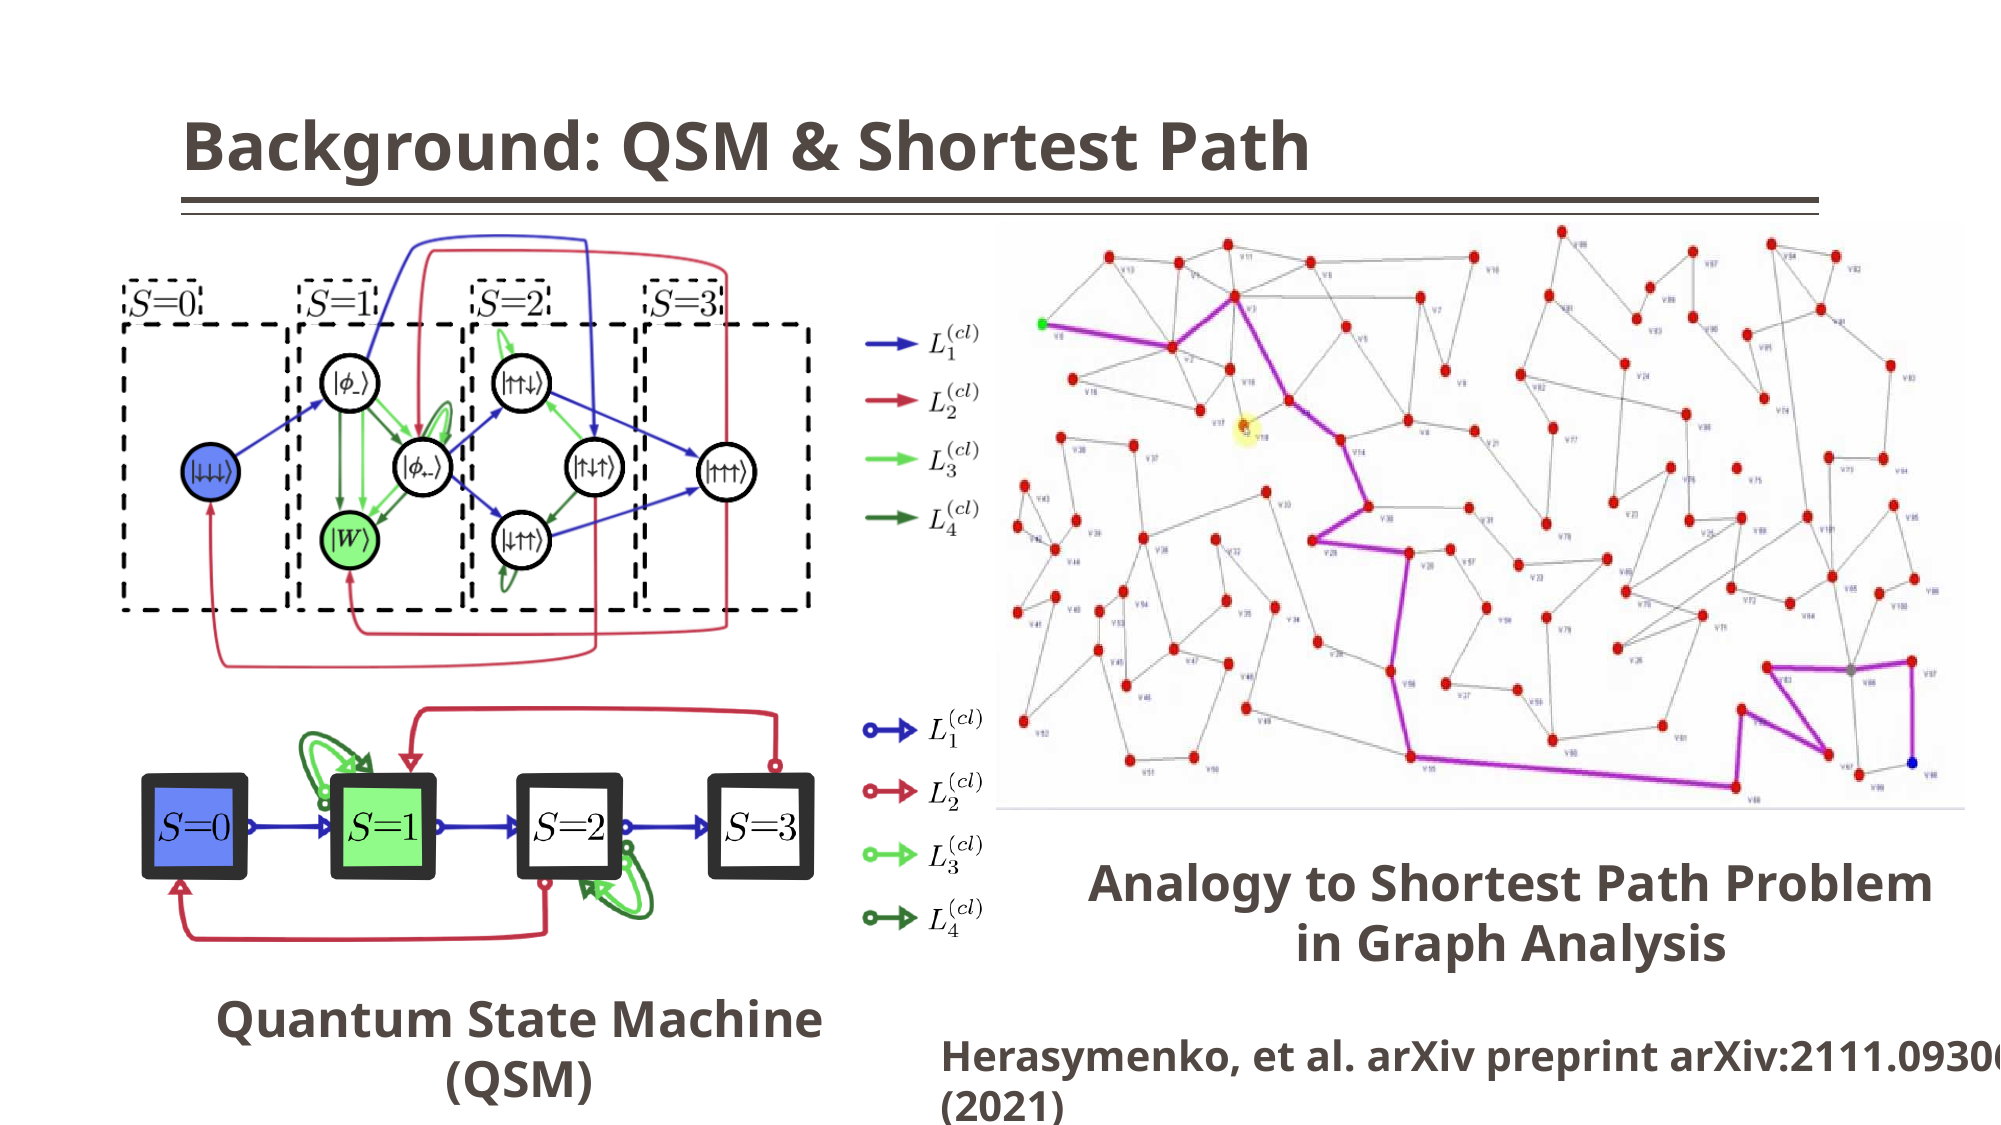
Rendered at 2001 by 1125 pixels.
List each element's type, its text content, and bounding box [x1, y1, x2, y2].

picture [117, 222, 1966, 966]
text_box Analogy to Shortest Path Problem in Graph Analysis [1003, 843, 2000, 979]
title Background: QSM & Shortest Path [181, 12, 1819, 193]
text_box Herasymenko, et al. arXiv preprint arXiv:2111.09306 (2021) [925, 1022, 2000, 1125]
text_box Quantum State Machine (QSM) [153, 980, 887, 1115]
